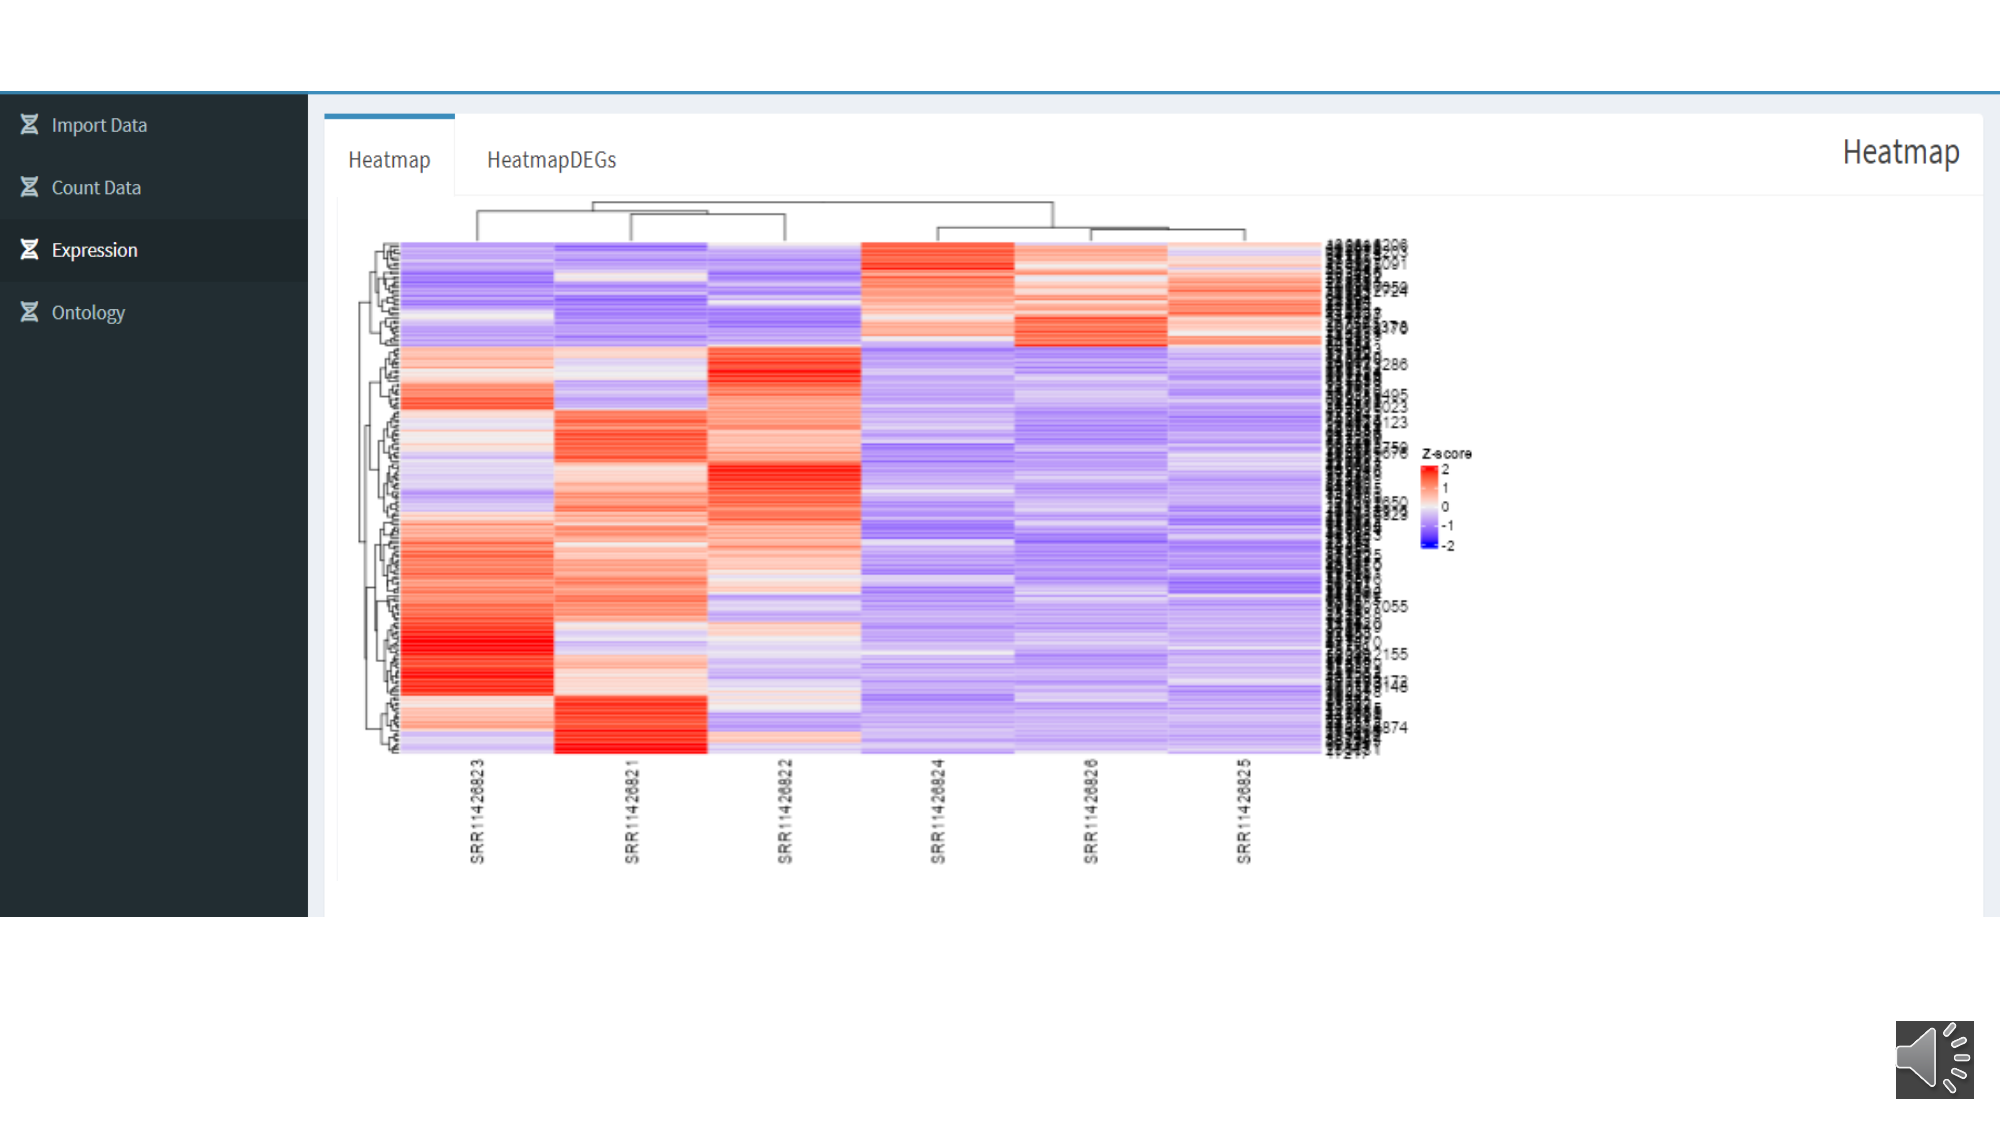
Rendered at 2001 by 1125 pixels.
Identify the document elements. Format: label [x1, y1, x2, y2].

text_box [0, 91, 2000, 917]
picture [1894, 1019, 1975, 1100]
